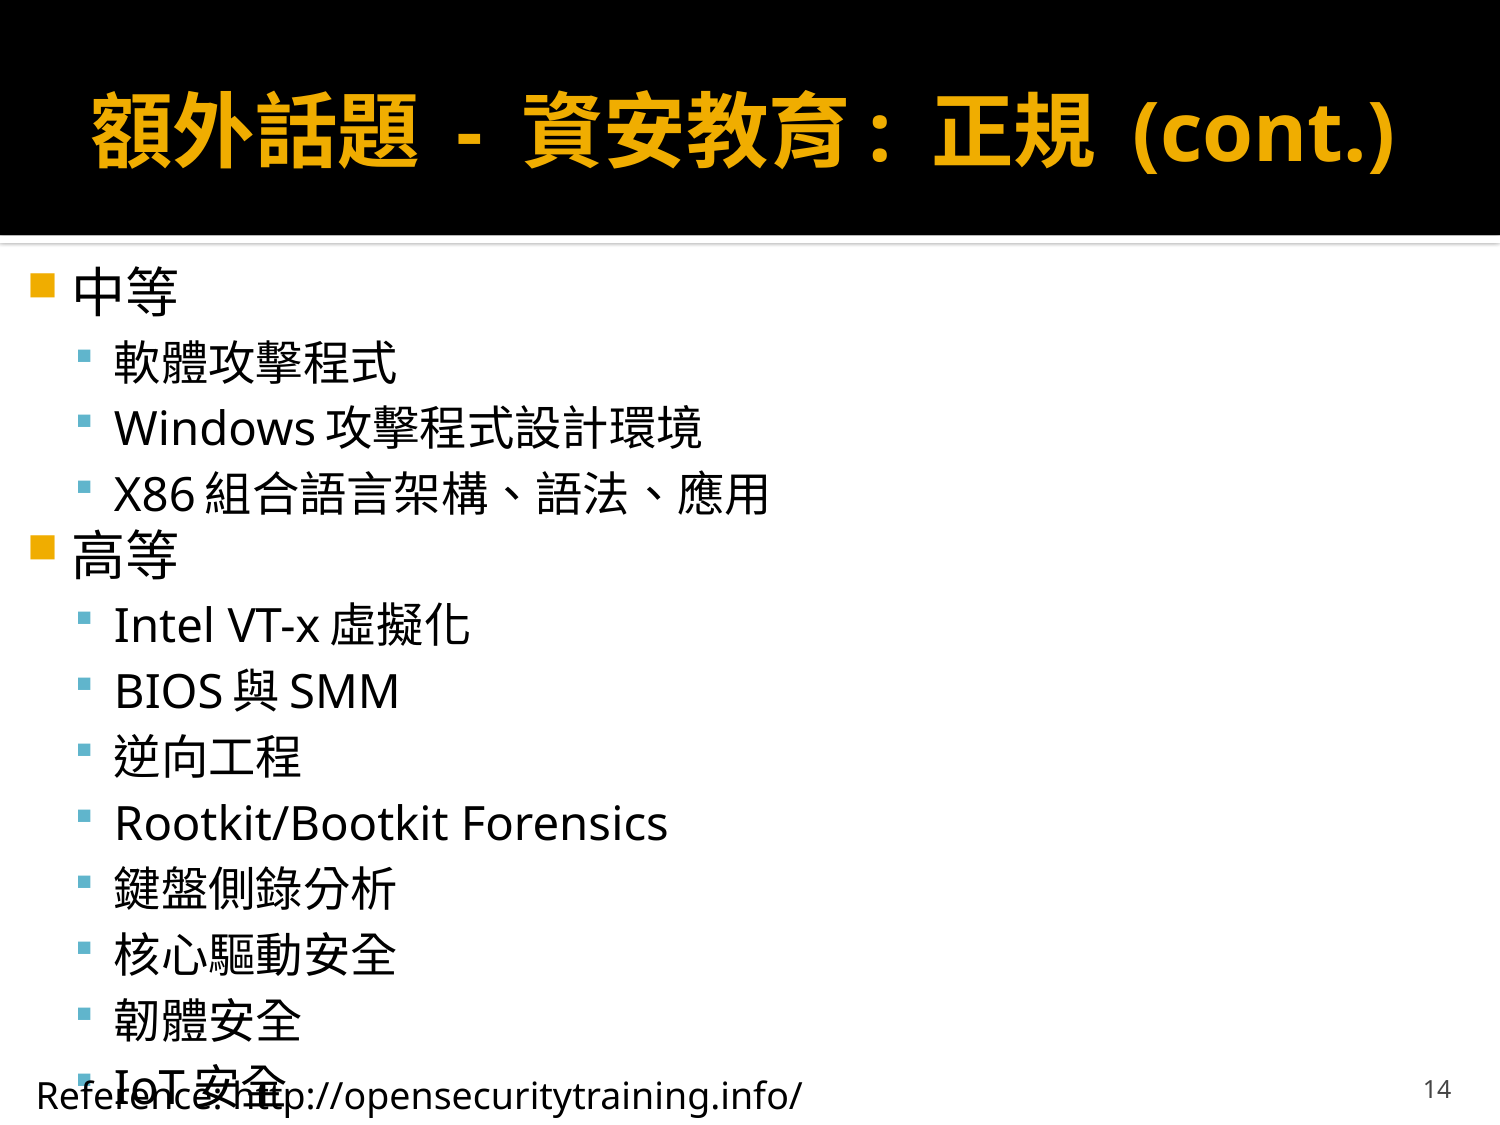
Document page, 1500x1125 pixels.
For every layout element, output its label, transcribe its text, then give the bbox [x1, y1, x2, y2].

text_box Reference: http://opensecuritytraining.info/ [20, 1064, 819, 1125]
title 額外話題 - 資安教育: 正規 (cont.) [75, 25, 1425, 231]
list 中等 軟體攻擊程式 Windows攻擊程式設計環境 X86組合語言架構、語法、應用 高等 Intel VT-x虛擬化 BIOS與SMM 逆向工程 Rootkit/Bootkit Forensics 鍵盤側錄分析 核心驅動安全 韌體安全 IoT安全 [0, 243, 1500, 1125]
slide_number 14 [1345, 1062, 1467, 1108]
